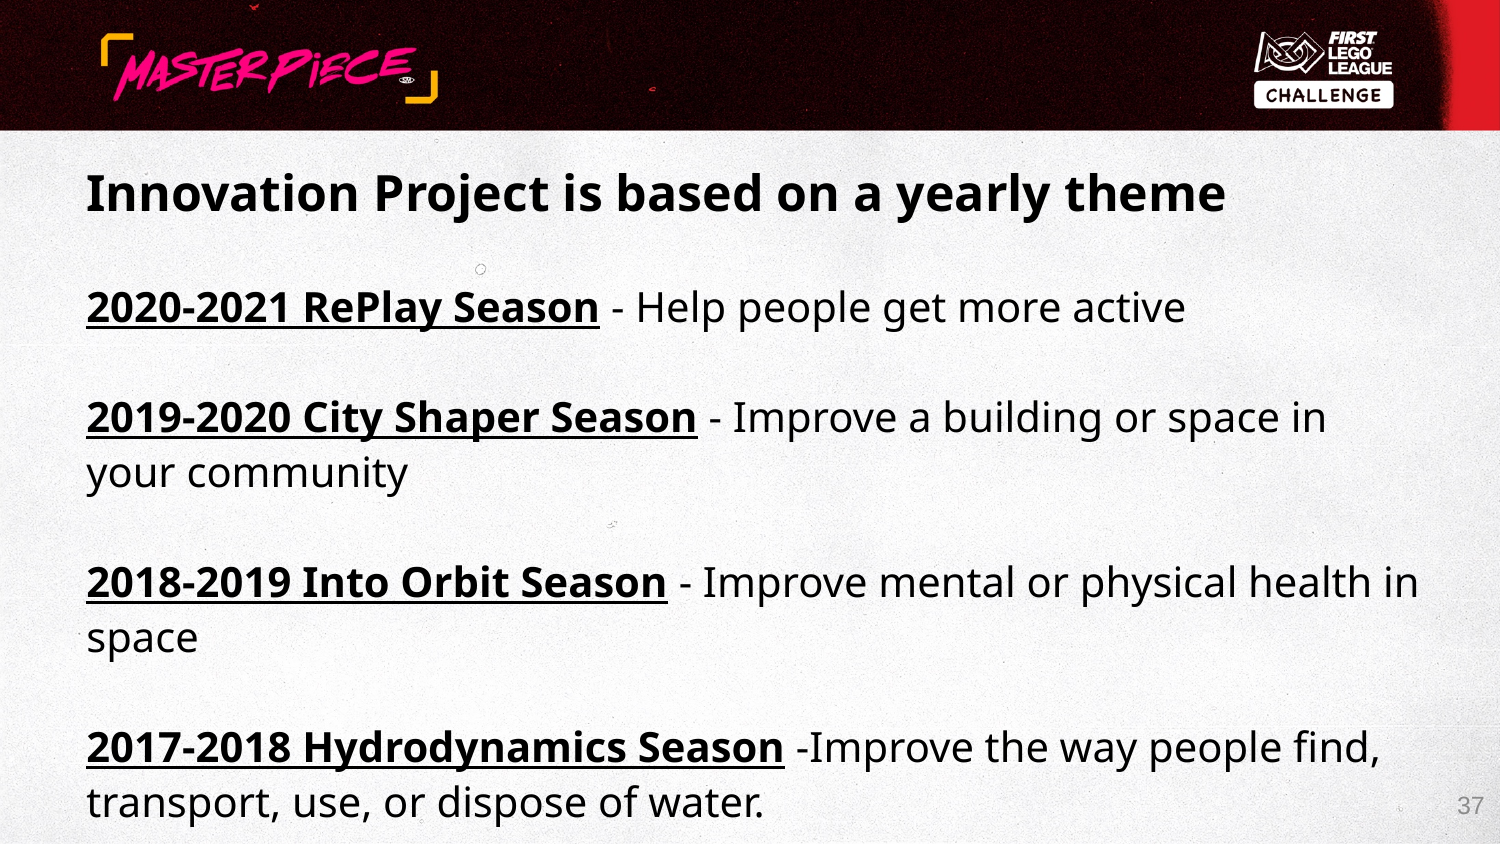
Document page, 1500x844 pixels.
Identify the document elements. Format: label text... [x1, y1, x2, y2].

list 2020-2021 RePlay Season - Help people get more active 2019-2020 City Shaper Season - Improve a building or space in your community 2018-2019 Into Orbit Season - Improve mental or physical health in space 2017-2018 Hydrodynamics Season -Improve the way people find, transport, use, or dispose of water. [75, 270, 1435, 759]
picture [0, 0, 1500, 844]
slide_number 37 [1162, 782, 1500, 828]
title Innovation Project is based on a yearly theme [75, 155, 1435, 247]
text_box [800, 401, 1137, 459]
